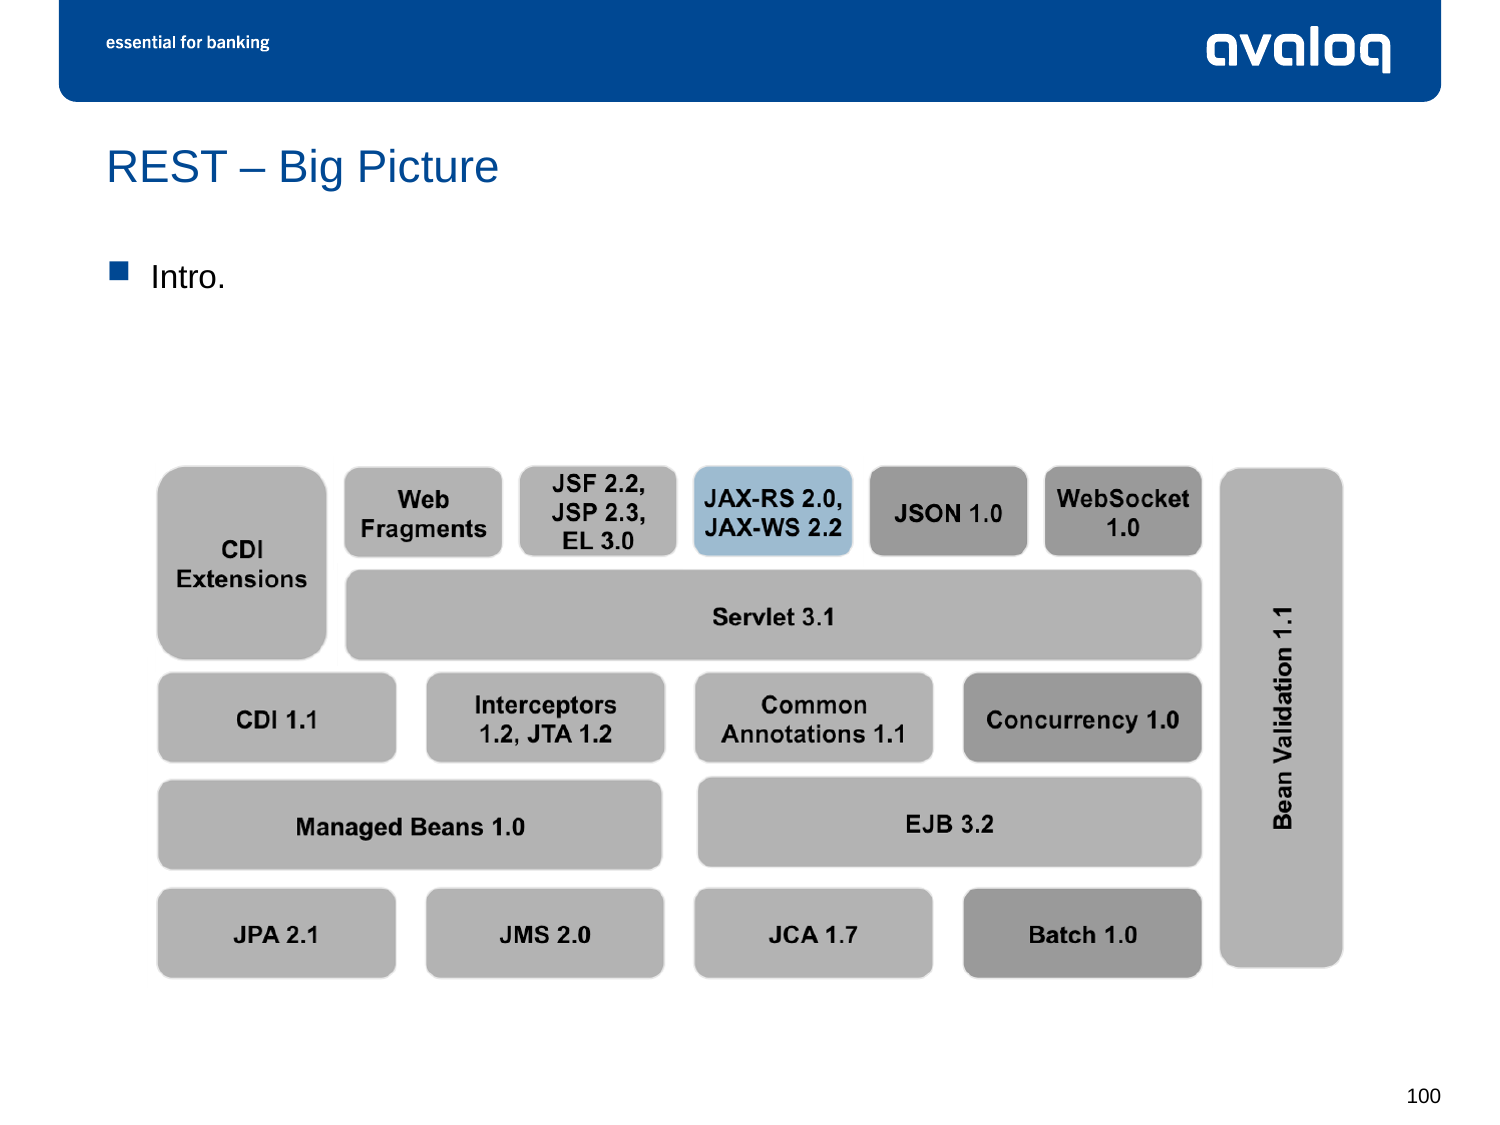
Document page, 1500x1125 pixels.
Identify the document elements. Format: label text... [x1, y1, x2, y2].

slide_number 100 [1200, 1082, 1442, 1112]
list Intro. [105, 255, 1394, 1042]
picture [147, 455, 1355, 988]
title REST – Big Picture [105, 142, 1394, 215]
